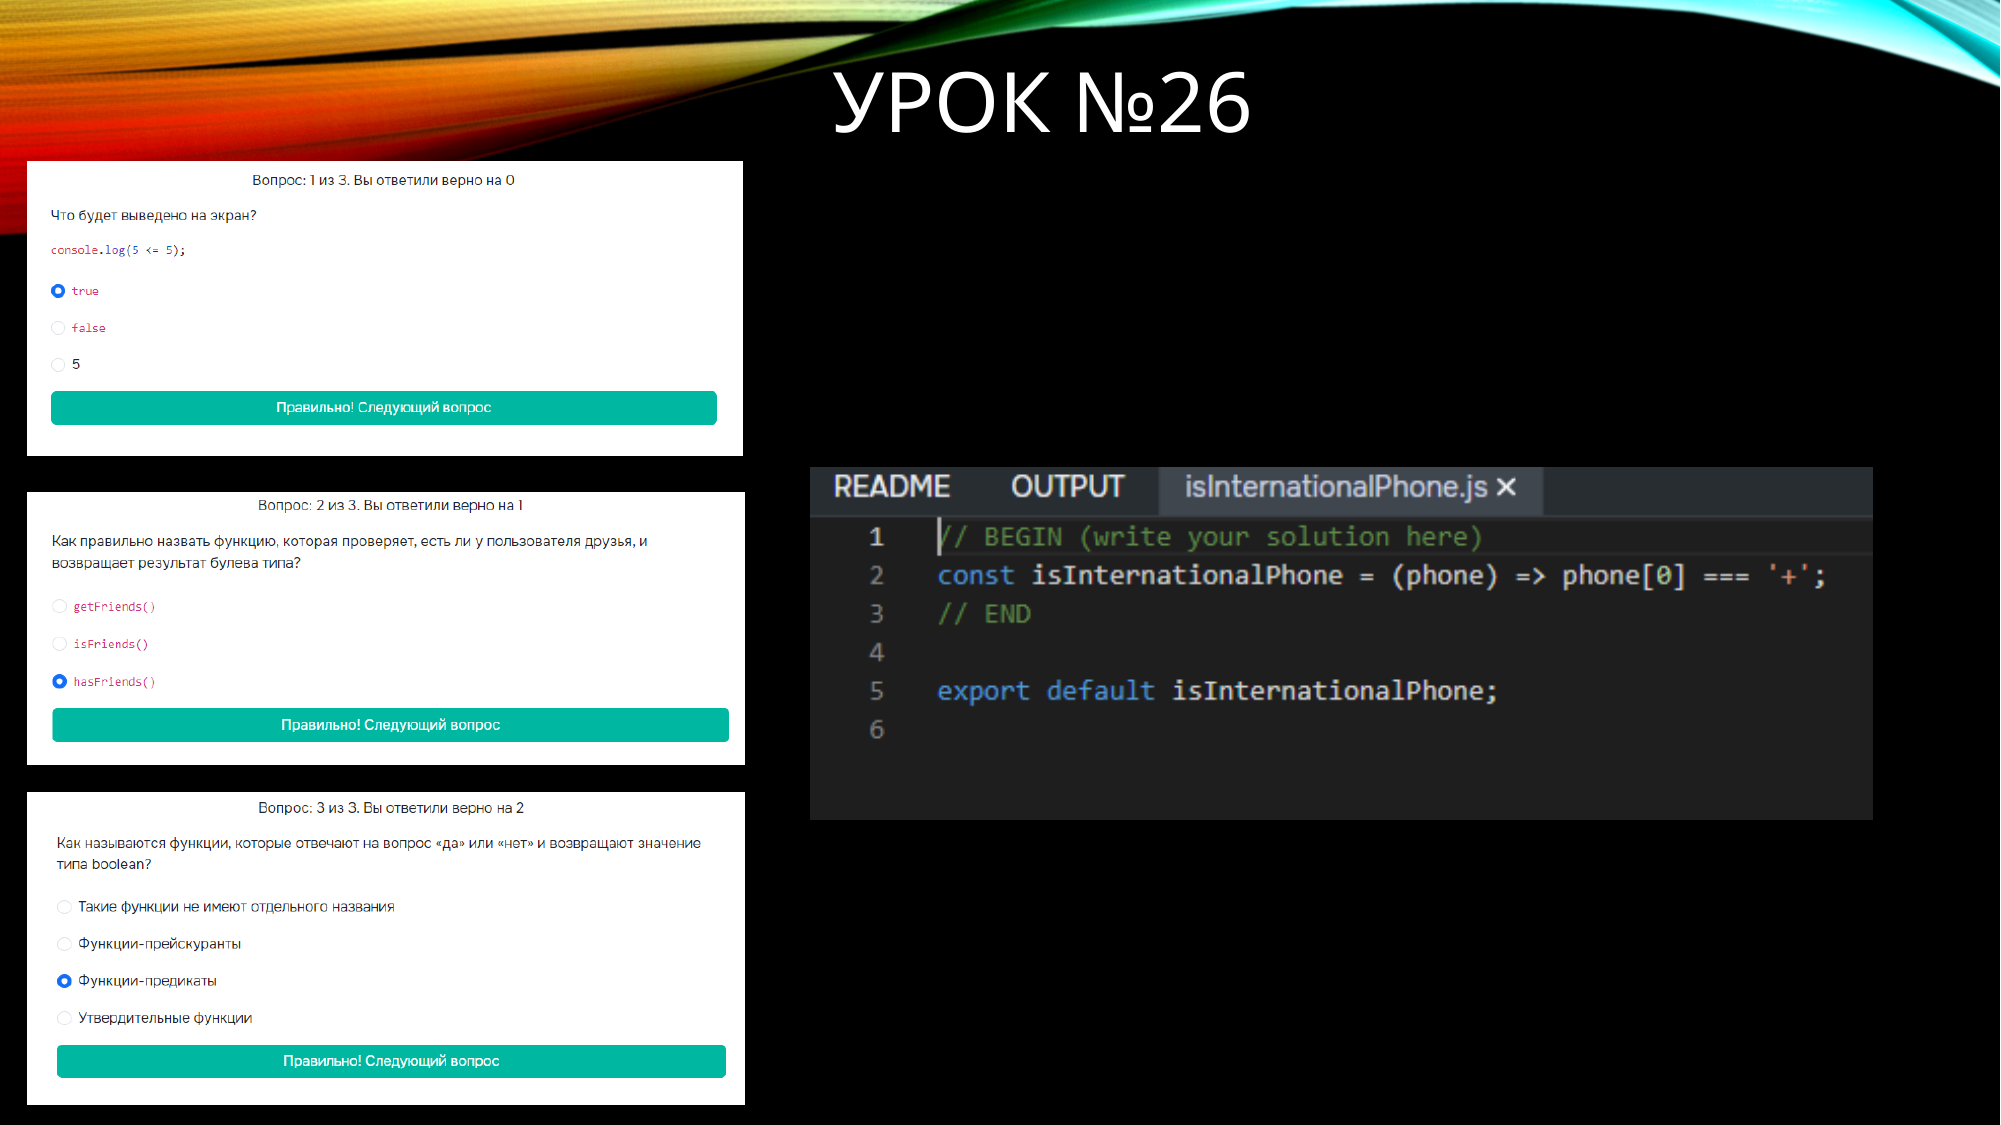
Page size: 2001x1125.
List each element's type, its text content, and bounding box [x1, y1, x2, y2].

title УРОК №26 [336, 0, 1750, 213]
picture [27, 792, 745, 1106]
picture [810, 467, 1873, 821]
picture [0, 0, 2000, 456]
picture [27, 492, 745, 765]
